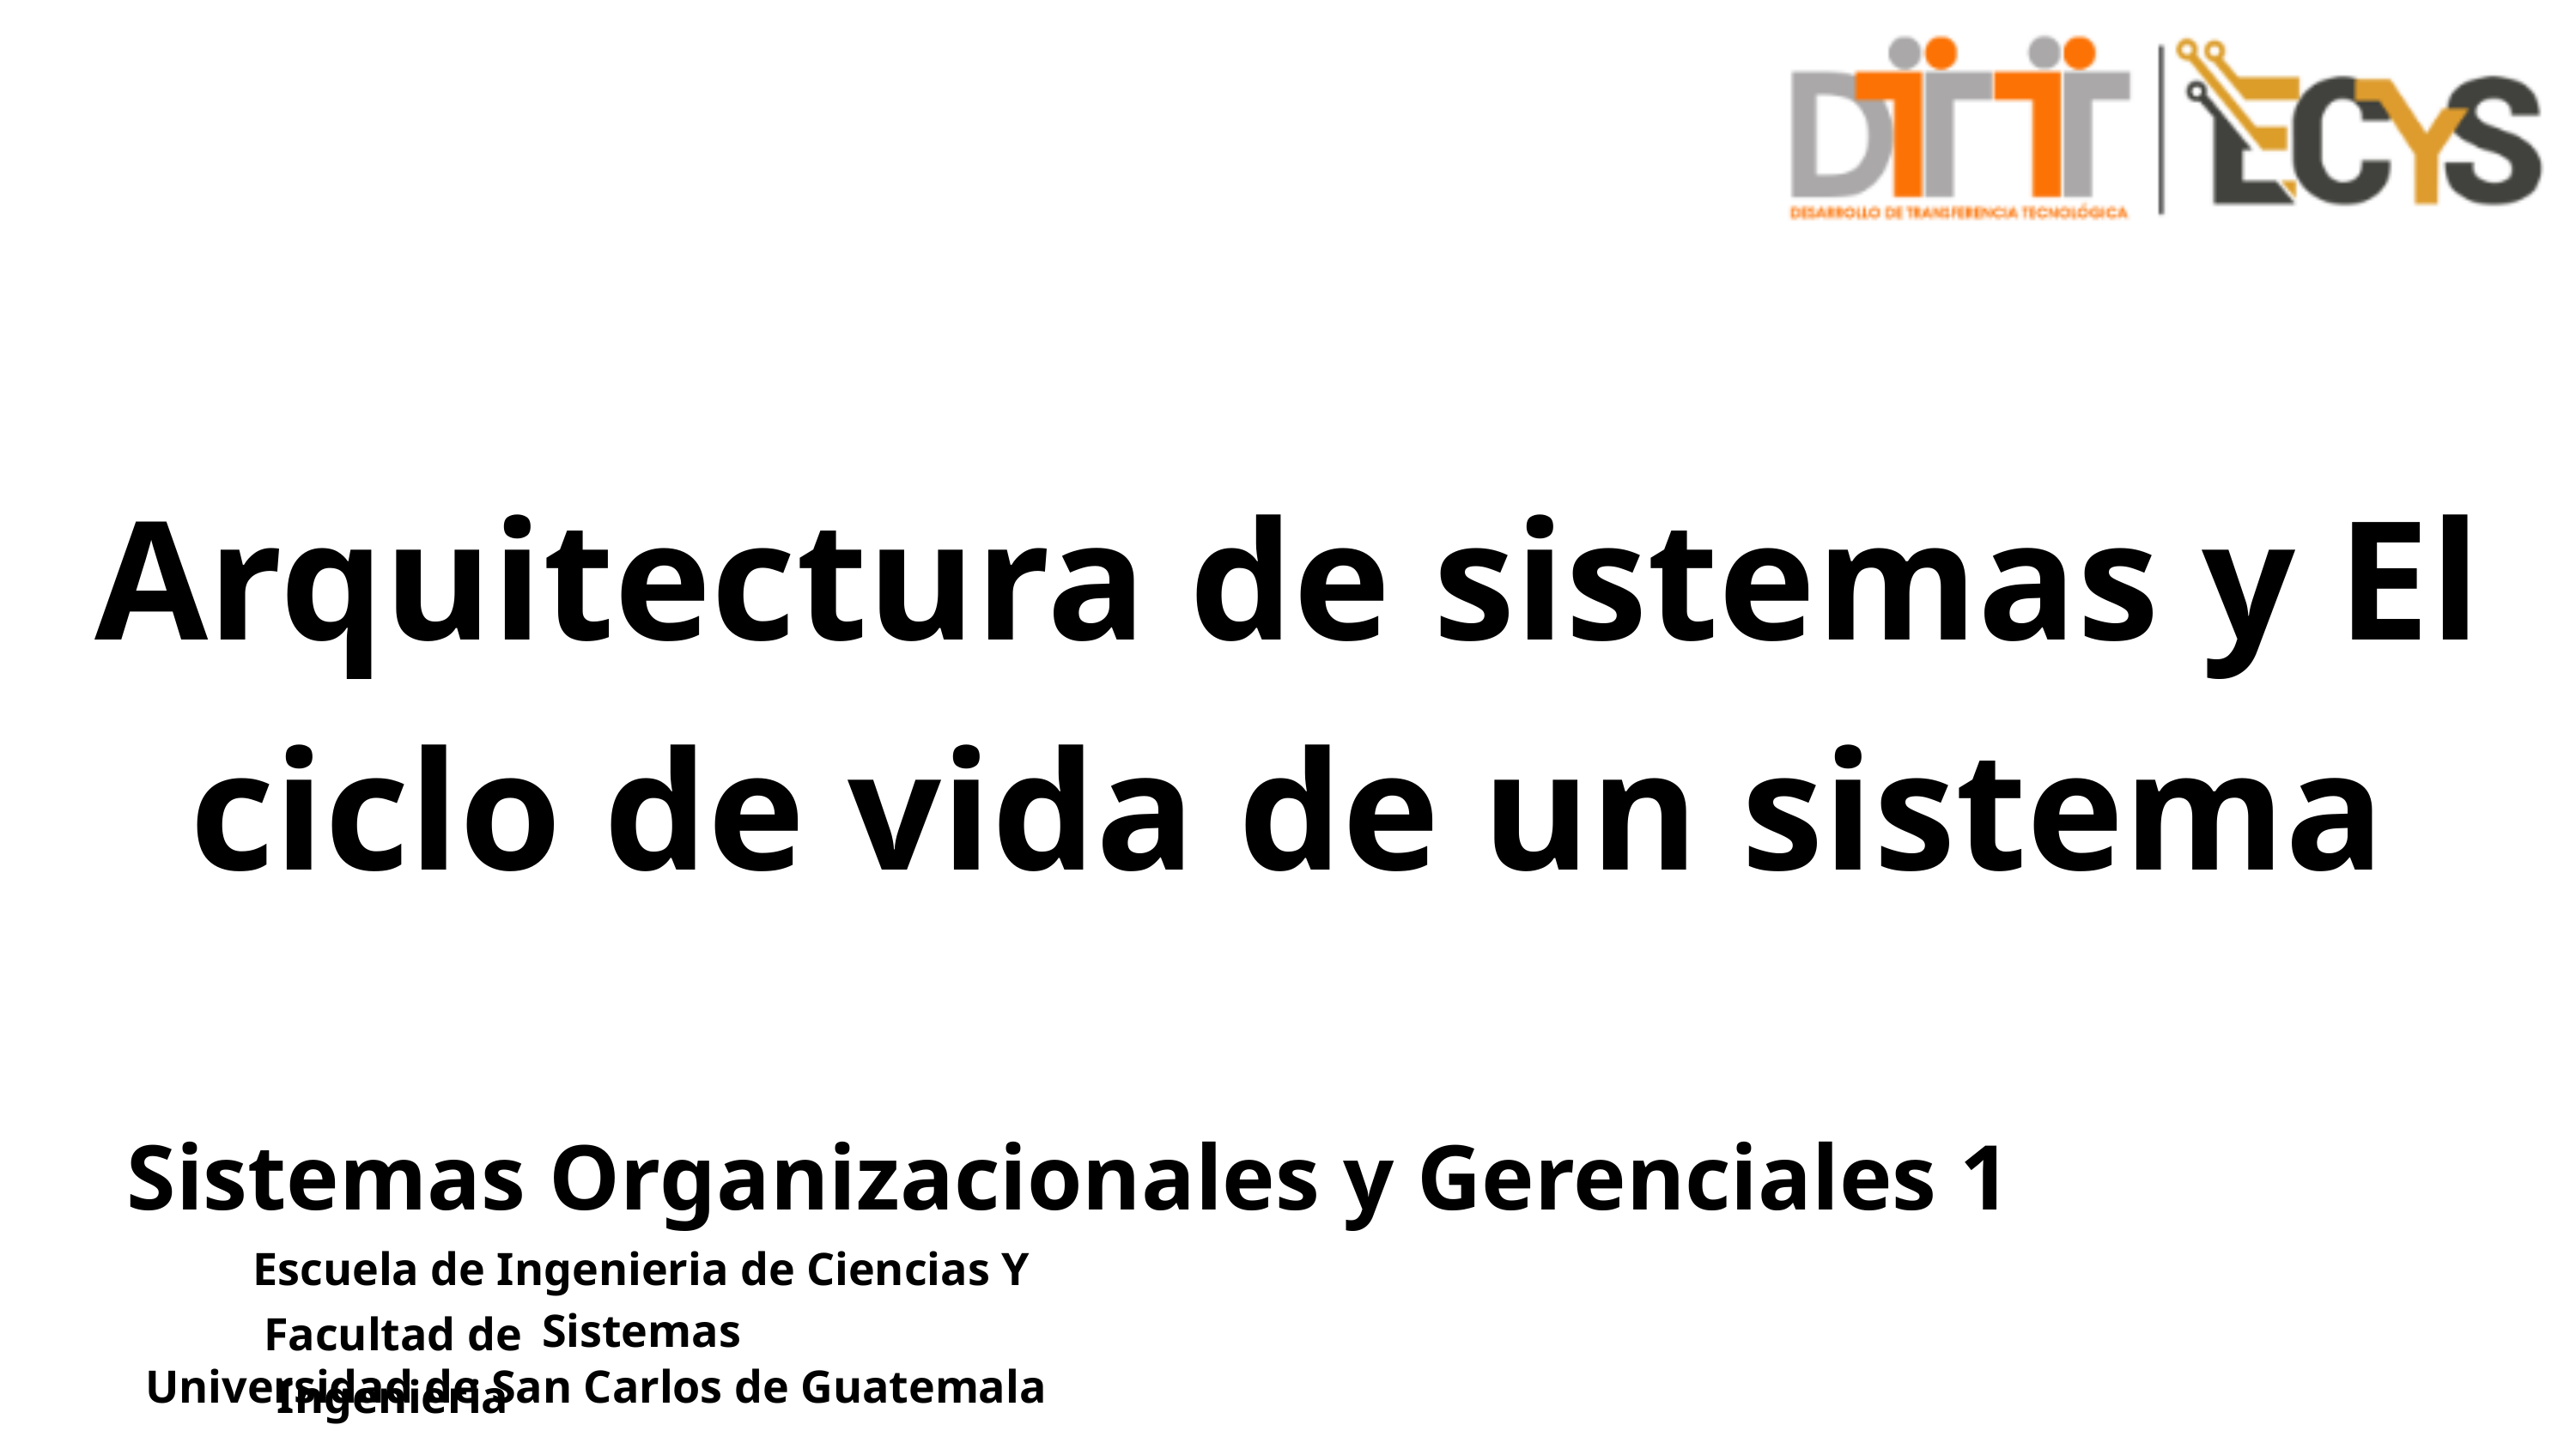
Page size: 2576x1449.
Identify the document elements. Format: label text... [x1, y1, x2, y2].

text_box Escuela de Ingenieria de Ciencias Y Sistemas [149, 1231, 1133, 1357]
text_box Facultad de Ingenieria [144, 1413, 641, 1422]
text_box Universidad de San Carlos de Guatemala [144, 1349, 1048, 1413]
text_box [1766, 0, 2576, 241]
text_box Facultad de Ingenieria [144, 1296, 641, 1349]
text_box Sistemas Organizacionales y Gerenciales 1 [40, 1102, 2099, 1228]
text_box Arquitectura de sistemas y El ciclo de vida de un sistema [0, 442, 2576, 904]
